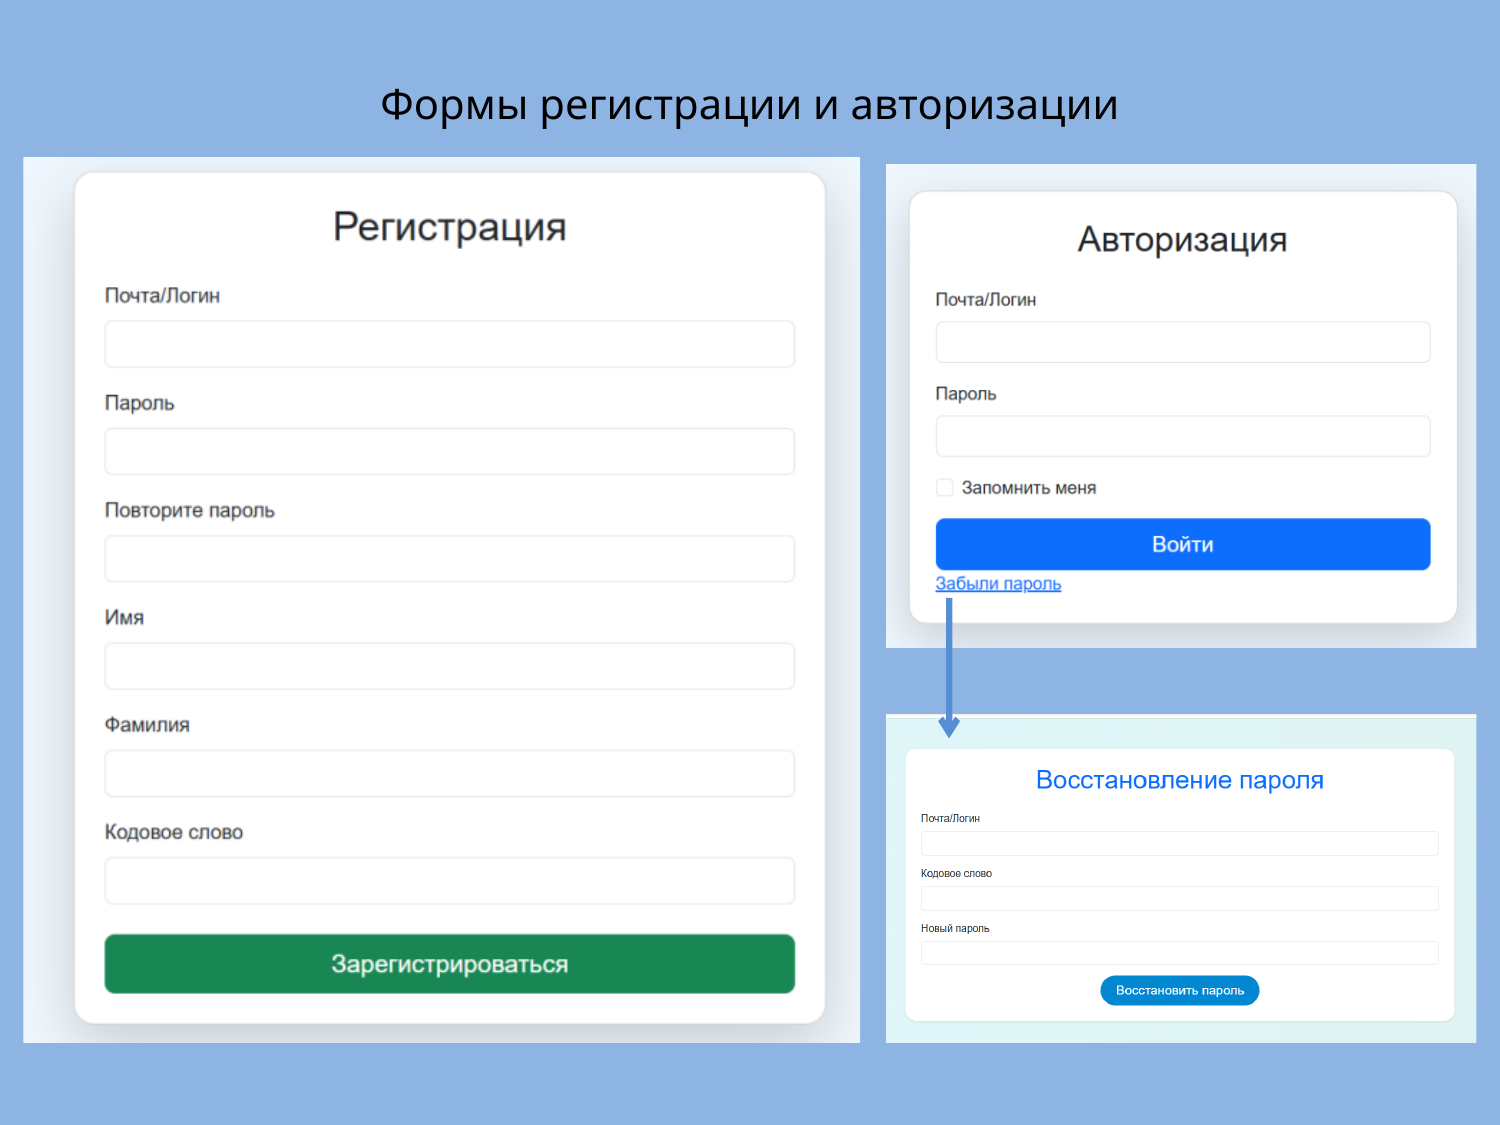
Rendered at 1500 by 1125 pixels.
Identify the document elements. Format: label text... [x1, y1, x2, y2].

picture [23, 156, 861, 1044]
text_box Формы регистрации и авторизации [35, 70, 1465, 136]
picture [885, 714, 1477, 1044]
picture [885, 163, 1477, 648]
